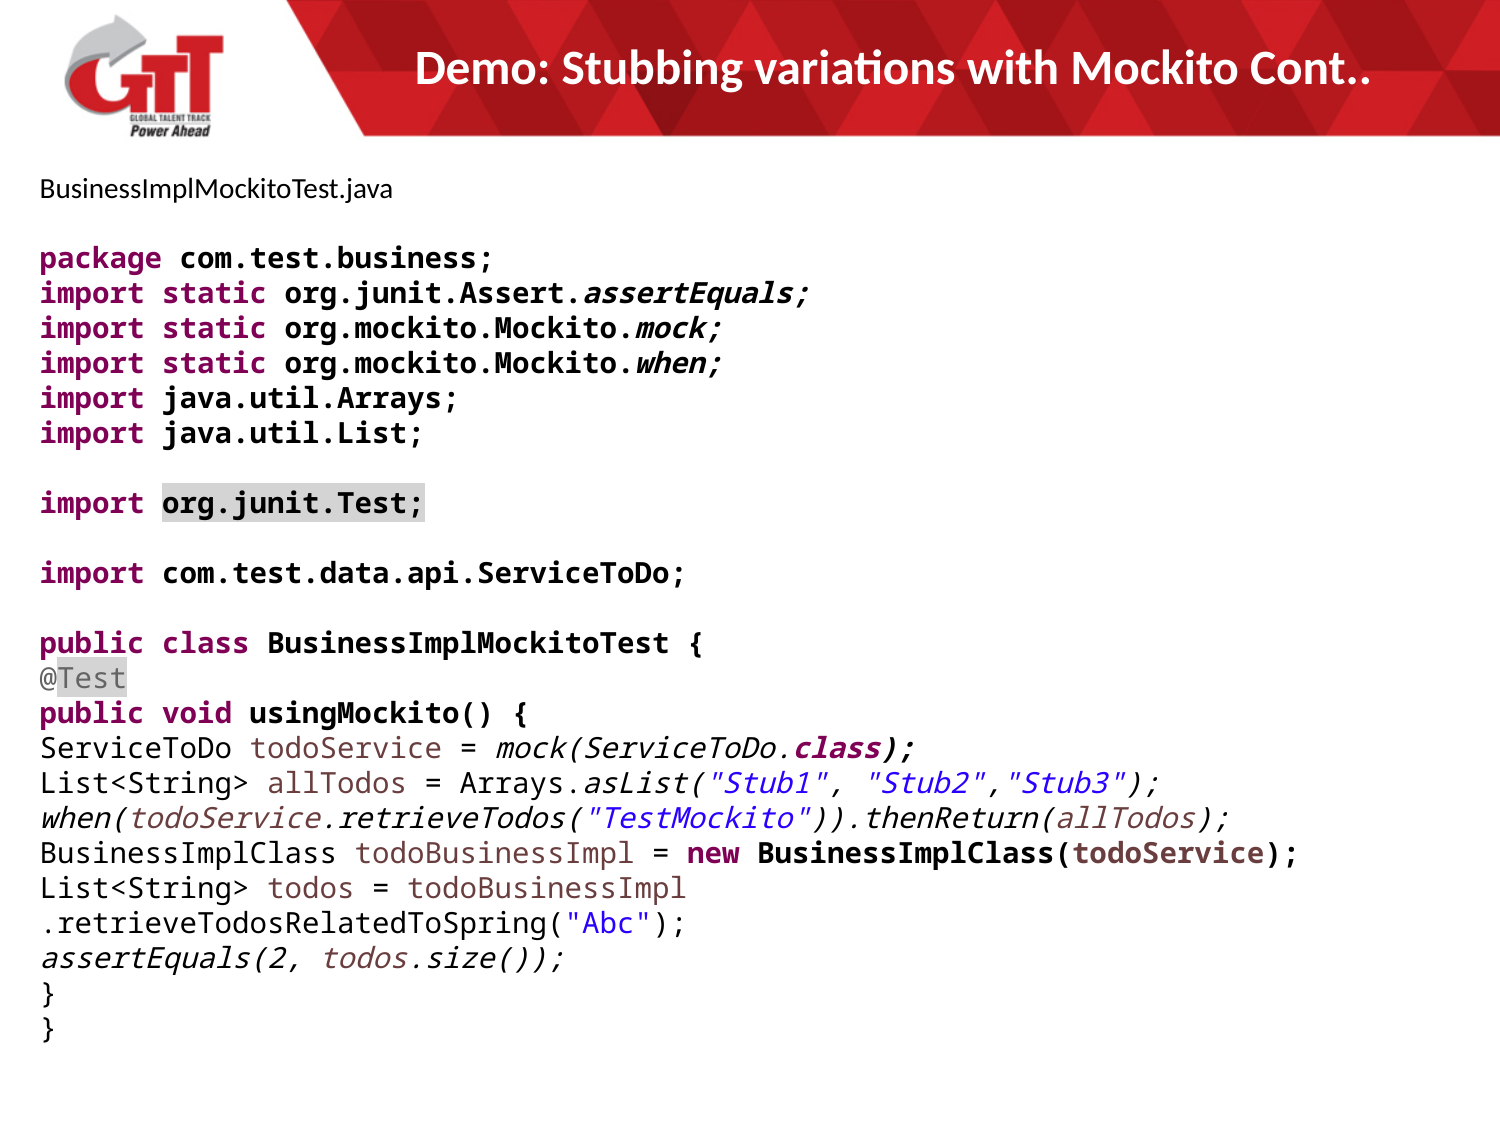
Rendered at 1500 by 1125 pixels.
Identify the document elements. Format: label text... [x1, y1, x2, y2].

title Demo: Stubbing variations with Mockito Cont.. [324, 12, 1463, 118]
text_box BusinessImplMockitoTest.java package com.test.business; import static org.junit.Assert.assertEquals; import static org.mockito.Mockito.mock; import static org.mockito.Mockito.when; import java.util.Arrays; import java.util.List; import org.junit.Test; import com.test.data.api.ServiceToDo; public class BusinessImplMockitoTest { @Test public void usingMockito() { ServiceToDo todoService = mock(ServiceToDo.class); List<String> allTodos = Arrays.asList("Stub1", "Stub2","Stub3"); when(todoService.retrieveTodos("TestMockito")).thenReturn(allTodos); BusinessImplClass todoBusinessImpl = new BusinessImplClass(todoService); List<String> todos = todoBusinessImpl .retrieveTodosRelatedToSpring("Abc"); assertEquals(2, todos.size()); } } [24, 162, 1463, 1052]
picture [0, 0, 1500, 1125]
